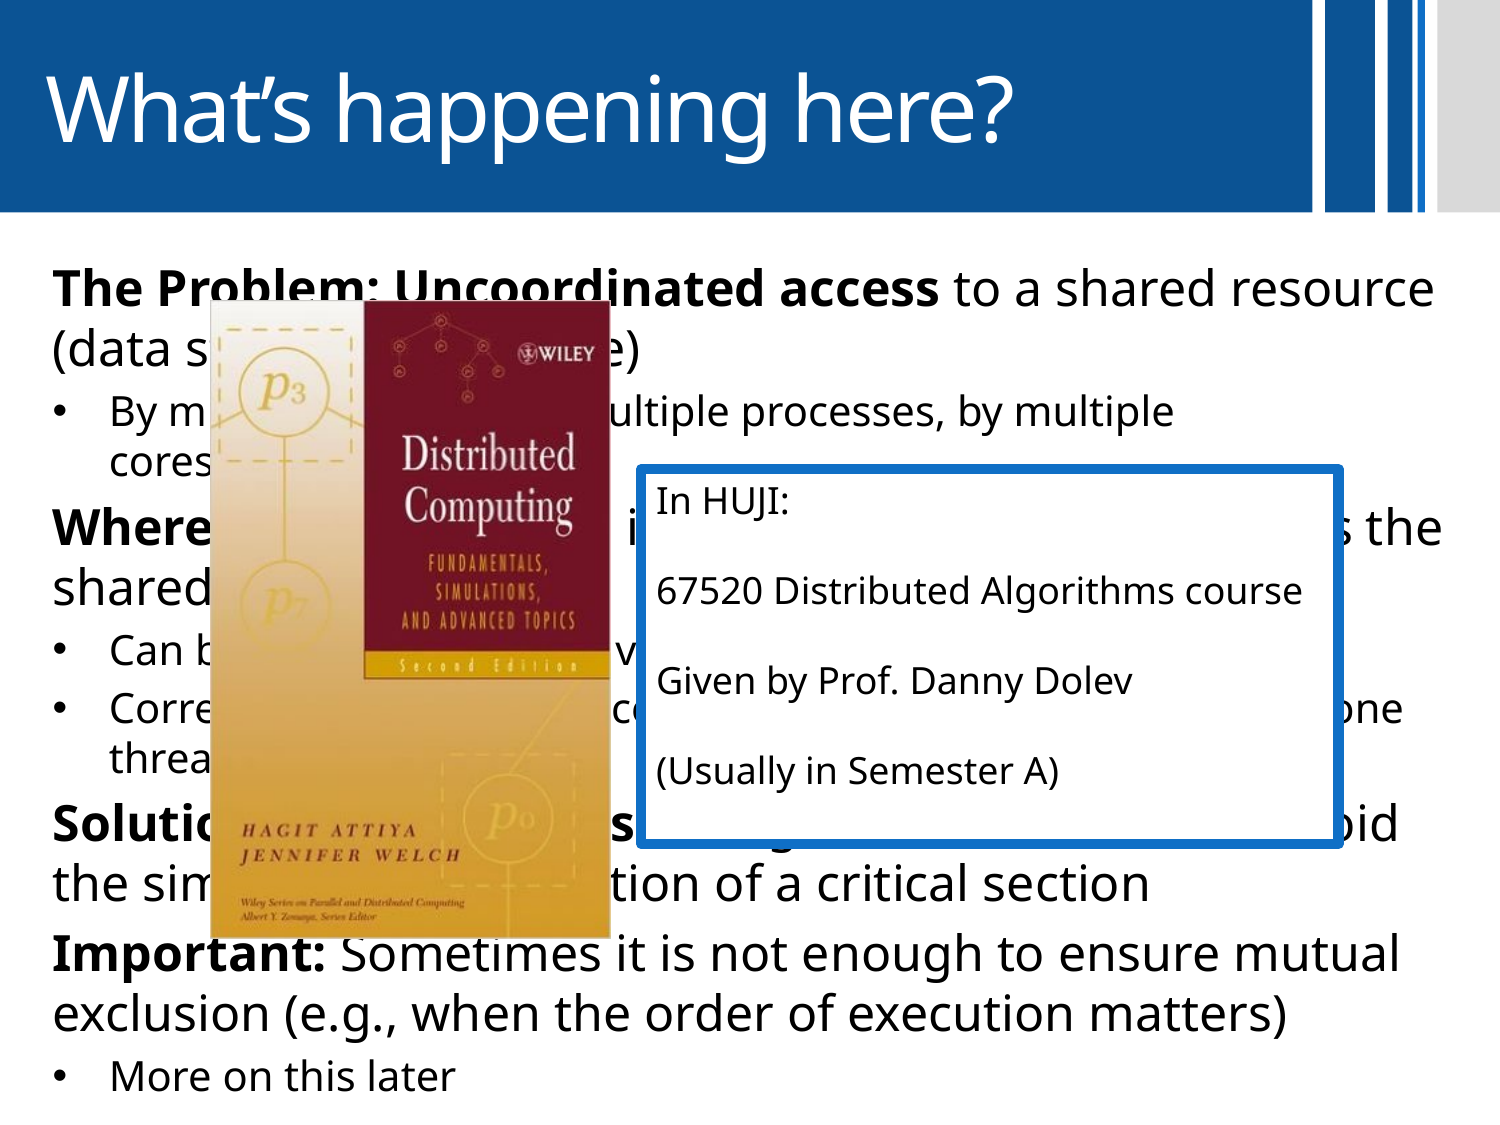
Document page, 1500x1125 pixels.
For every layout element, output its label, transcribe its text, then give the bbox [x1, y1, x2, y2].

title What’s happening here? [0, 0, 1313, 213]
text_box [210, 300, 1356, 939]
list The Problem: Uncoordinated access to a shared resource (data structure or device) By multiple threads, by multiple processes, by multiple cores/processors Where: Critical section is a piece of code that accesses the shared resource. Can be one instruction or very large code Correctness: must not be concurrently executed by more than one thread process. Solution: Mutual exclusion algorithms are used to avoid the simultaneous execution of a critical section Important: Sometimes it is not enough to ensure mutual exclusion (e.g., when the order of execution matters) More on this later [37, 249, 1500, 992]
